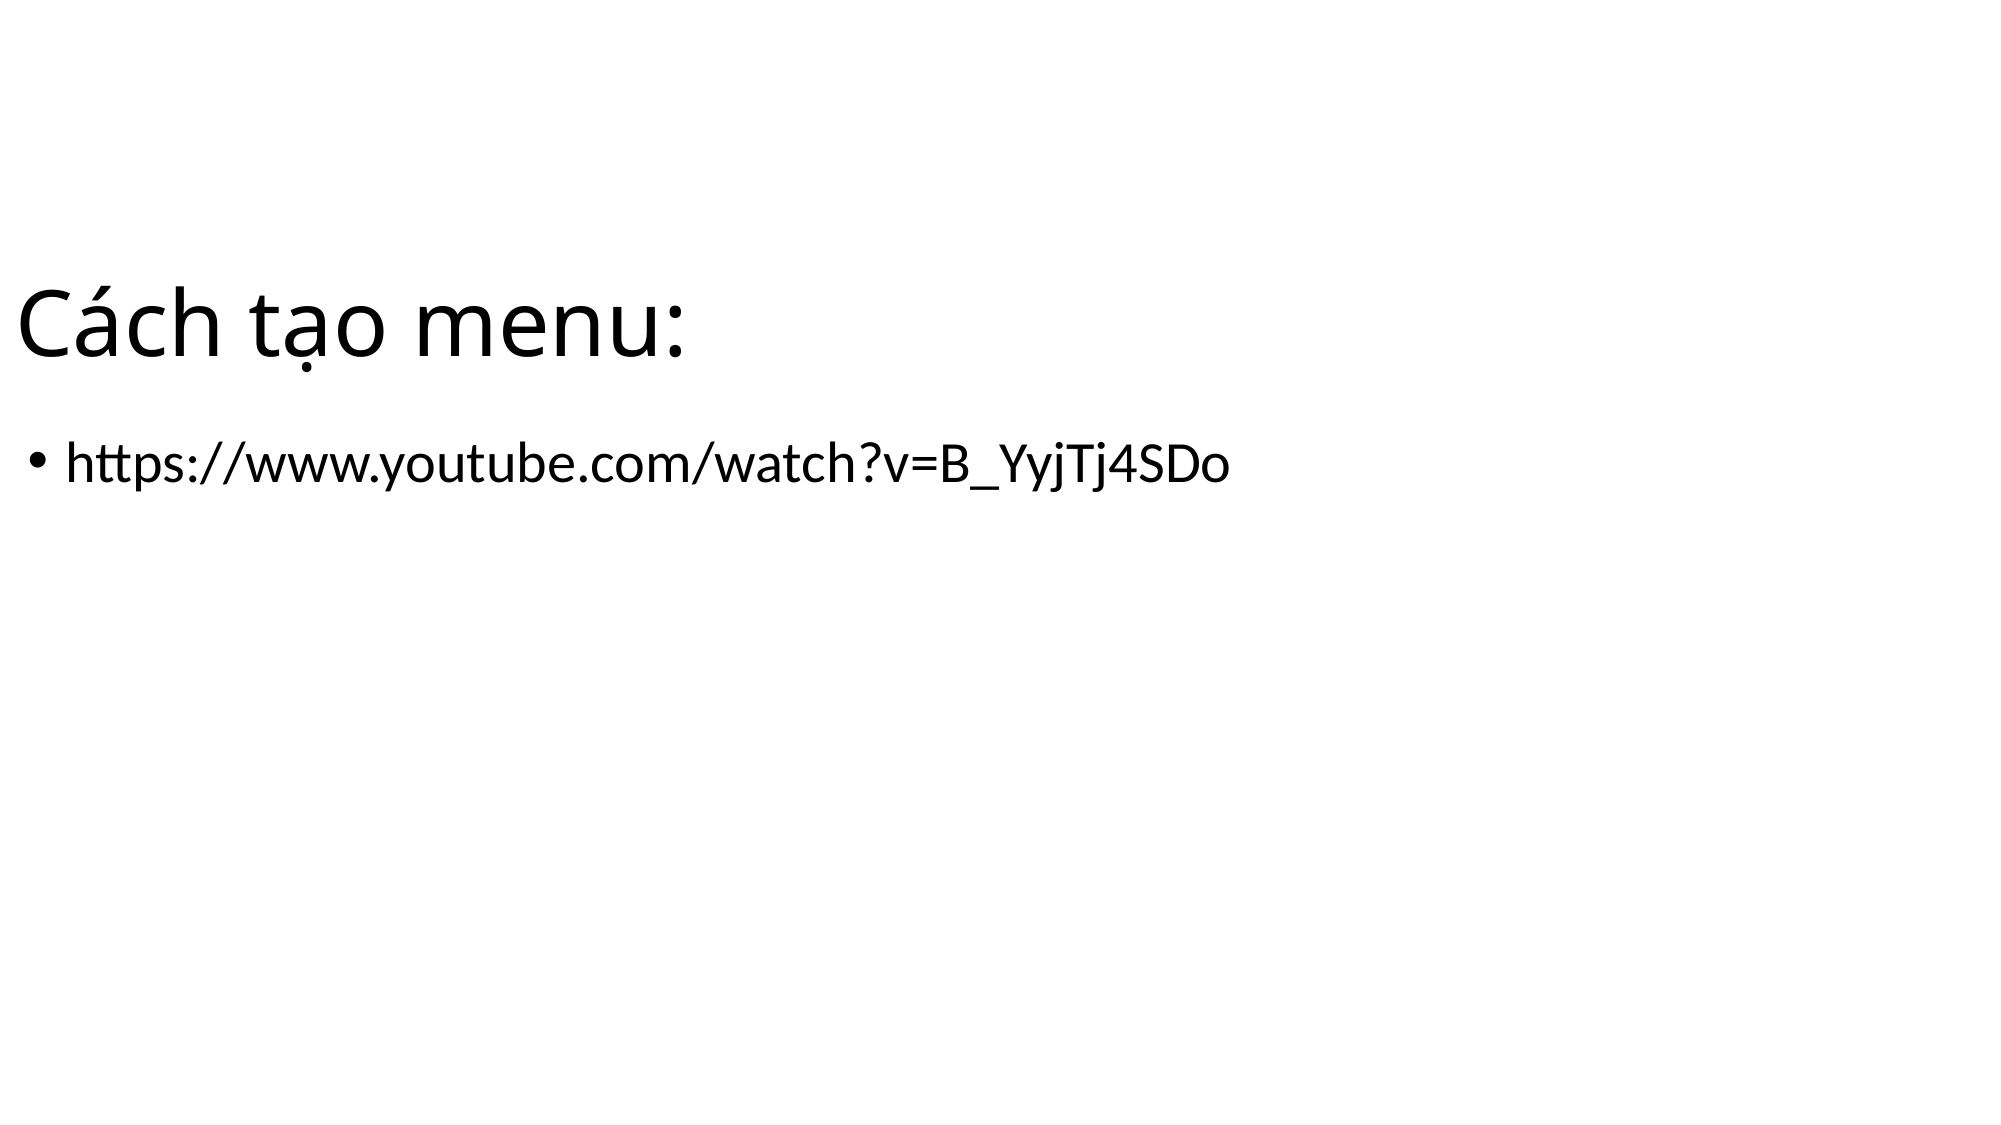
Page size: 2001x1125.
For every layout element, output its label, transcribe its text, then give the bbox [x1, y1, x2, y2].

title Cách tạo menu: [0, 263, 2000, 391]
list https://www.youtube.com/watch?v=B_YyjTj4SDo [12, 424, 1319, 532]
